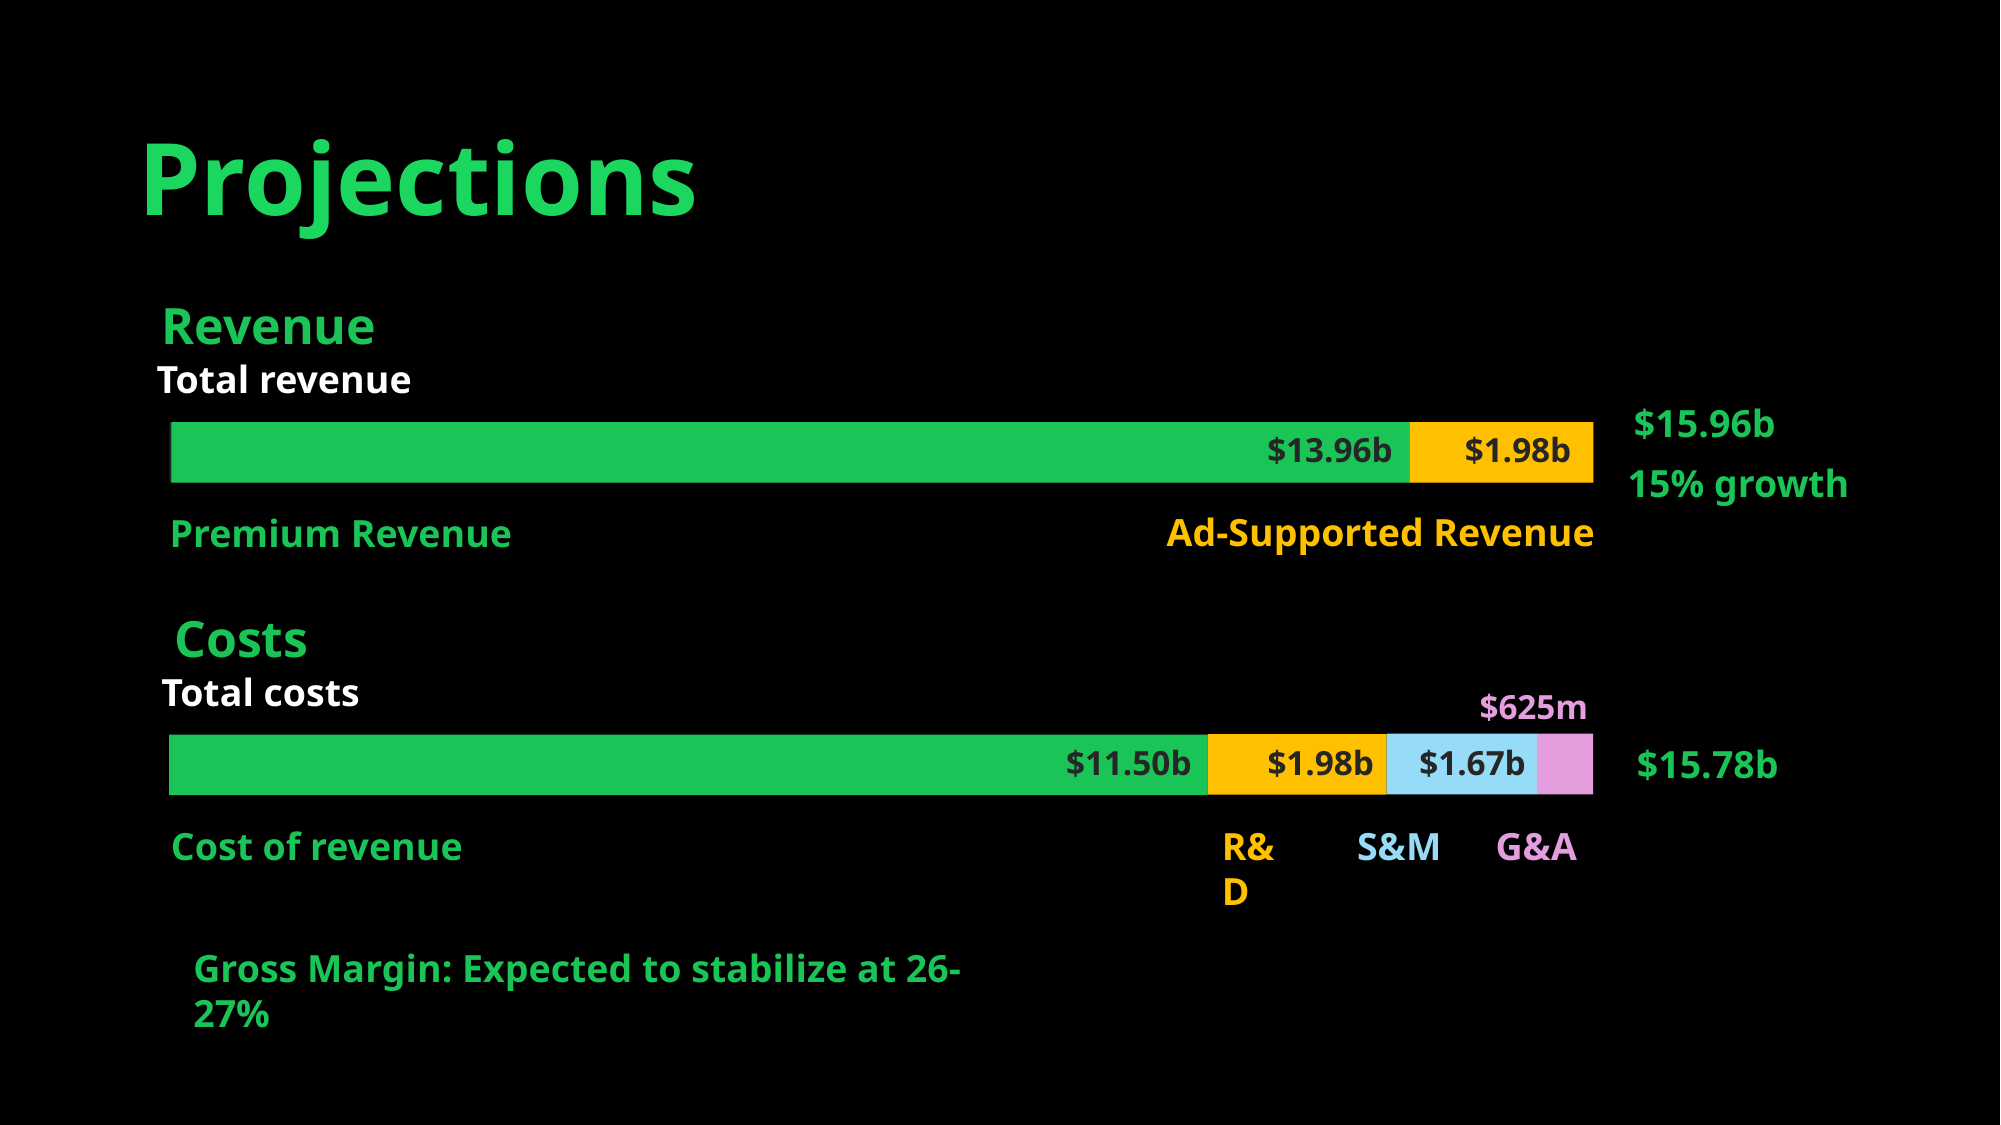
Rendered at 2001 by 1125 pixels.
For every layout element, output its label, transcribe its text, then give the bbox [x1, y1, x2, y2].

text_box $1.67b [1404, 734, 1535, 790]
text_box 15% growth [1612, 452, 1865, 513]
text_box Total costs [146, 661, 375, 722]
text_box S&M [1342, 815, 1457, 875]
text_box Premium Revenue [154, 502, 528, 562]
text_box $15.78b [1622, 733, 1801, 793]
text_box $15.96b [1619, 392, 1856, 452]
text_box [1385, 732, 1535, 796]
text_box [168, 733, 1209, 797]
text_box $11.50b [1051, 734, 1206, 790]
text_box $625m [1464, 679, 1603, 734]
text_box Cost of revenue [156, 815, 479, 875]
text_box Projections [123, 107, 714, 243]
text_box [170, 421, 1408, 484]
text_box [1408, 421, 1595, 484]
text_box [1206, 733, 1385, 796]
text_box Ad-Supported Revenue [1151, 501, 1610, 562]
text_box Revenue [147, 287, 392, 348]
text_box $1.98b [1449, 421, 1586, 477]
text_box $1.98b [1252, 735, 1385, 790]
text_box Total revenue [141, 348, 427, 409]
text_box [1535, 734, 1595, 796]
text_box Gross Margin: Expected to stabilize at 26-27% [178, 937, 1003, 1043]
text_box G&A [1480, 815, 1596, 875]
text_box Costs [159, 600, 324, 676]
text_box R&D [1207, 815, 1314, 920]
text_box $13.96b [1252, 422, 1408, 477]
